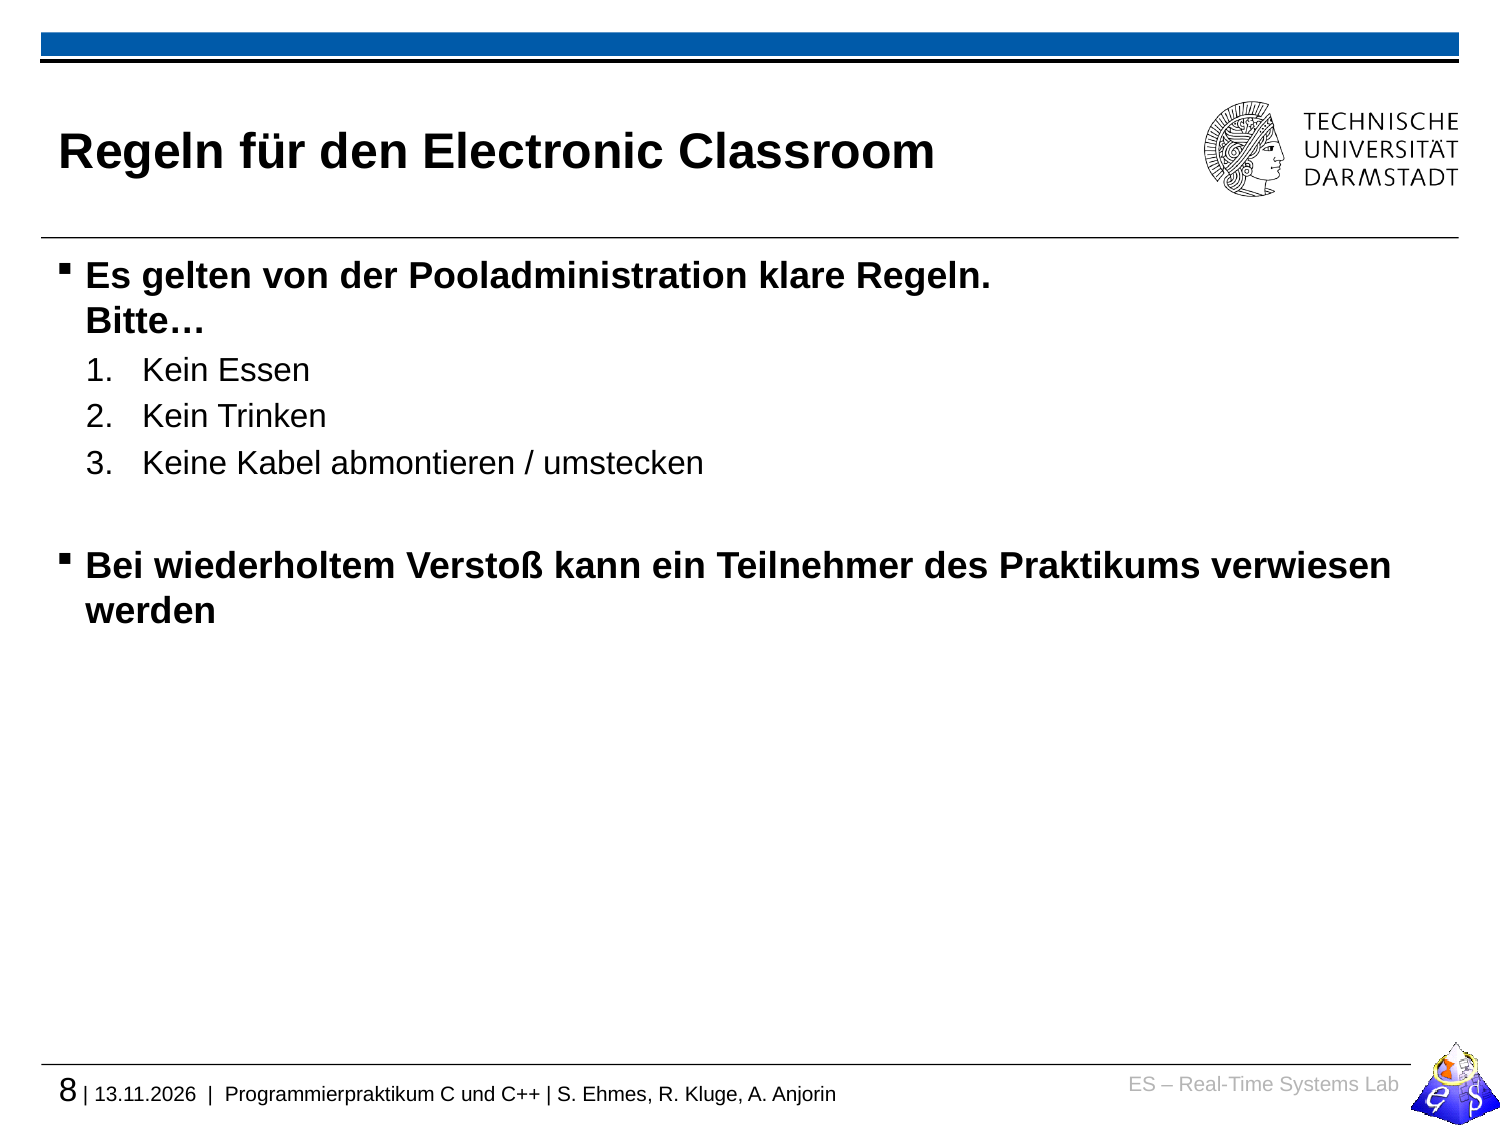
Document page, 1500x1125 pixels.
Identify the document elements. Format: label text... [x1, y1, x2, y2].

list Es gelten von der Pooladministration klare Regeln. Bitte… Kein Essen Kein Trinken Keine Kabel abmontieren / umstecken Bei wiederholtem Verstoß kann ein Teilnehmer des Praktikums verwiesen werden [41, 243, 1459, 1059]
picture [1187, 84, 1483, 214]
title Regeln für den Electronic Classroom [58, 80, 1187, 218]
picture [1411, 1041, 1500, 1125]
